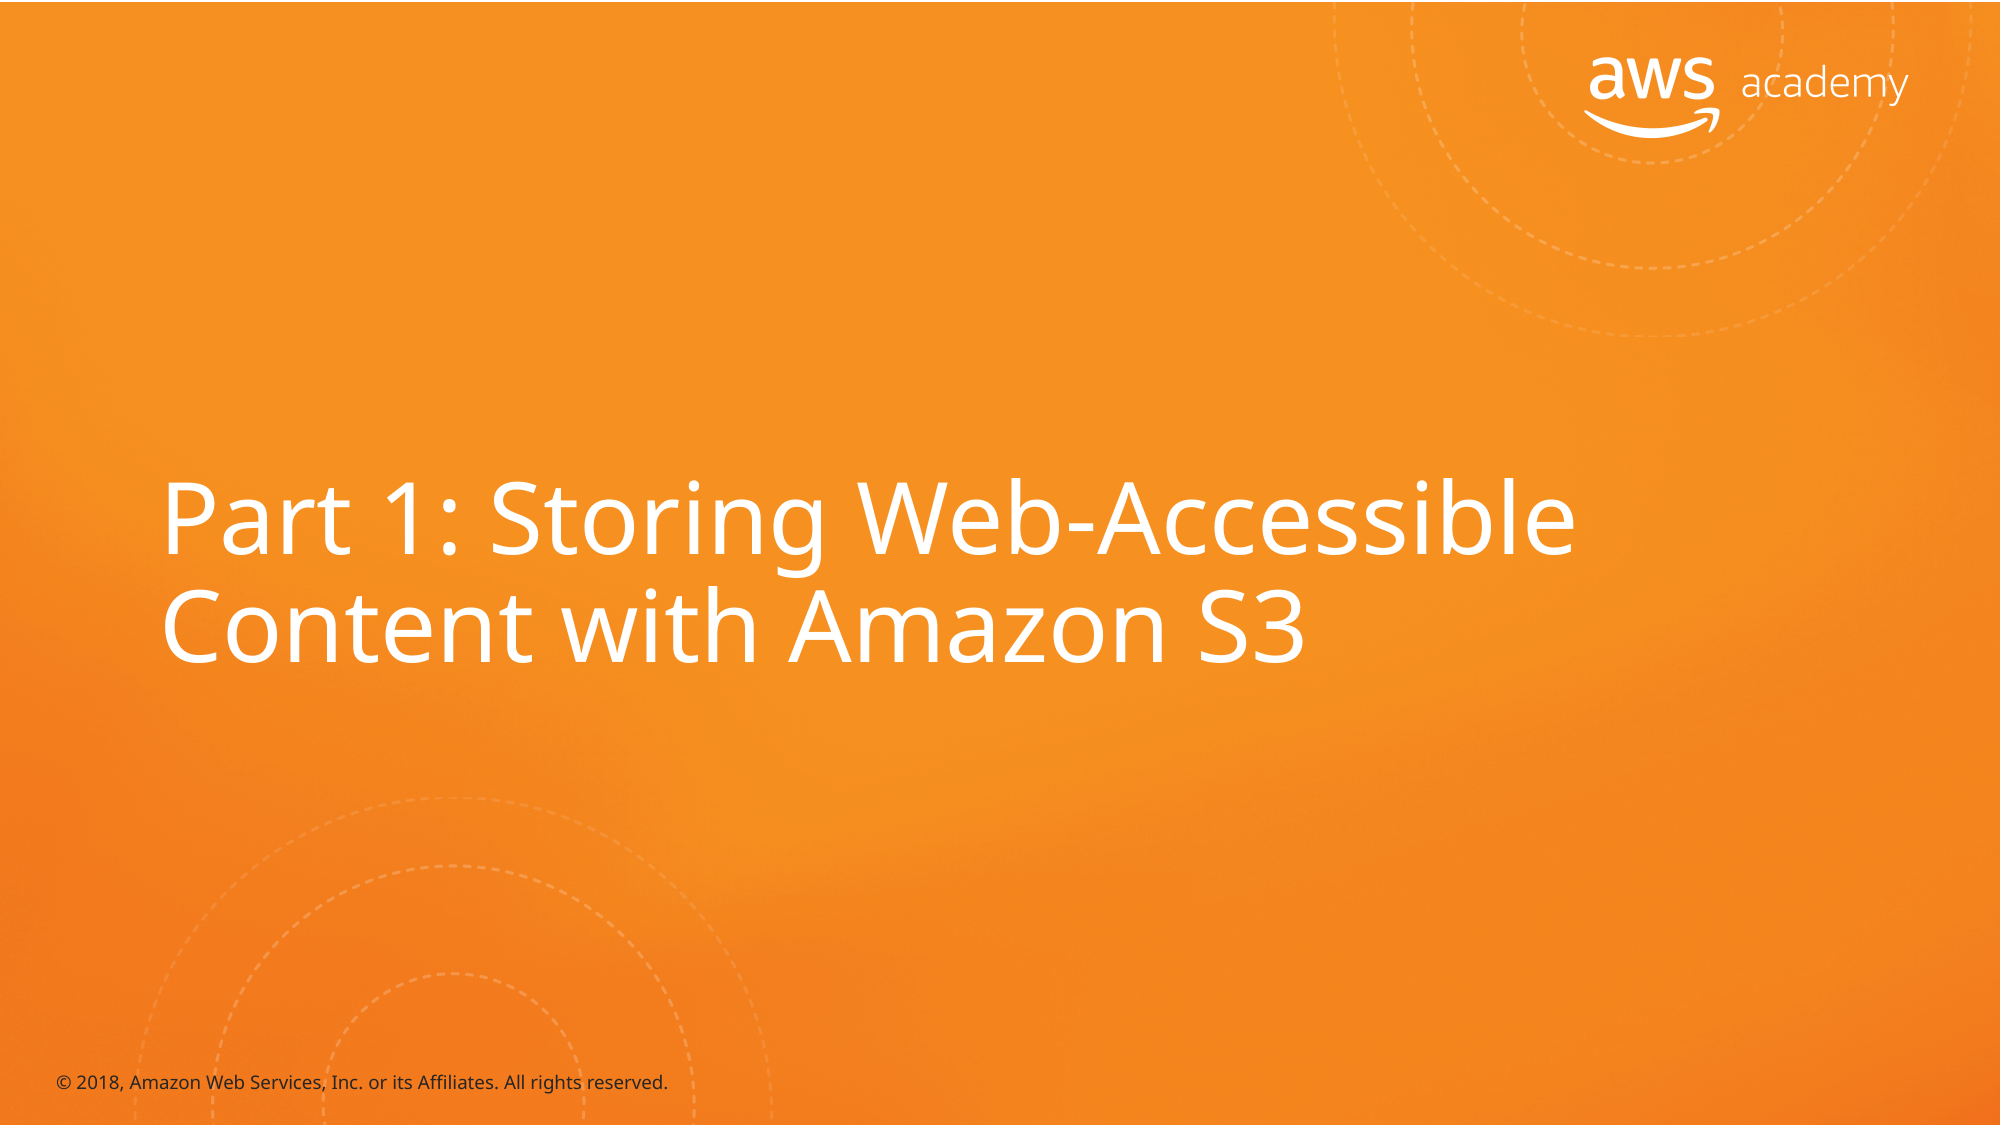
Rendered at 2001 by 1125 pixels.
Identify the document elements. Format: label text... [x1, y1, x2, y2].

title Part 1: Storing Web-Accessible Content with Amazon S3 [144, 427, 1886, 726]
picture [0, 2, 2000, 1125]
